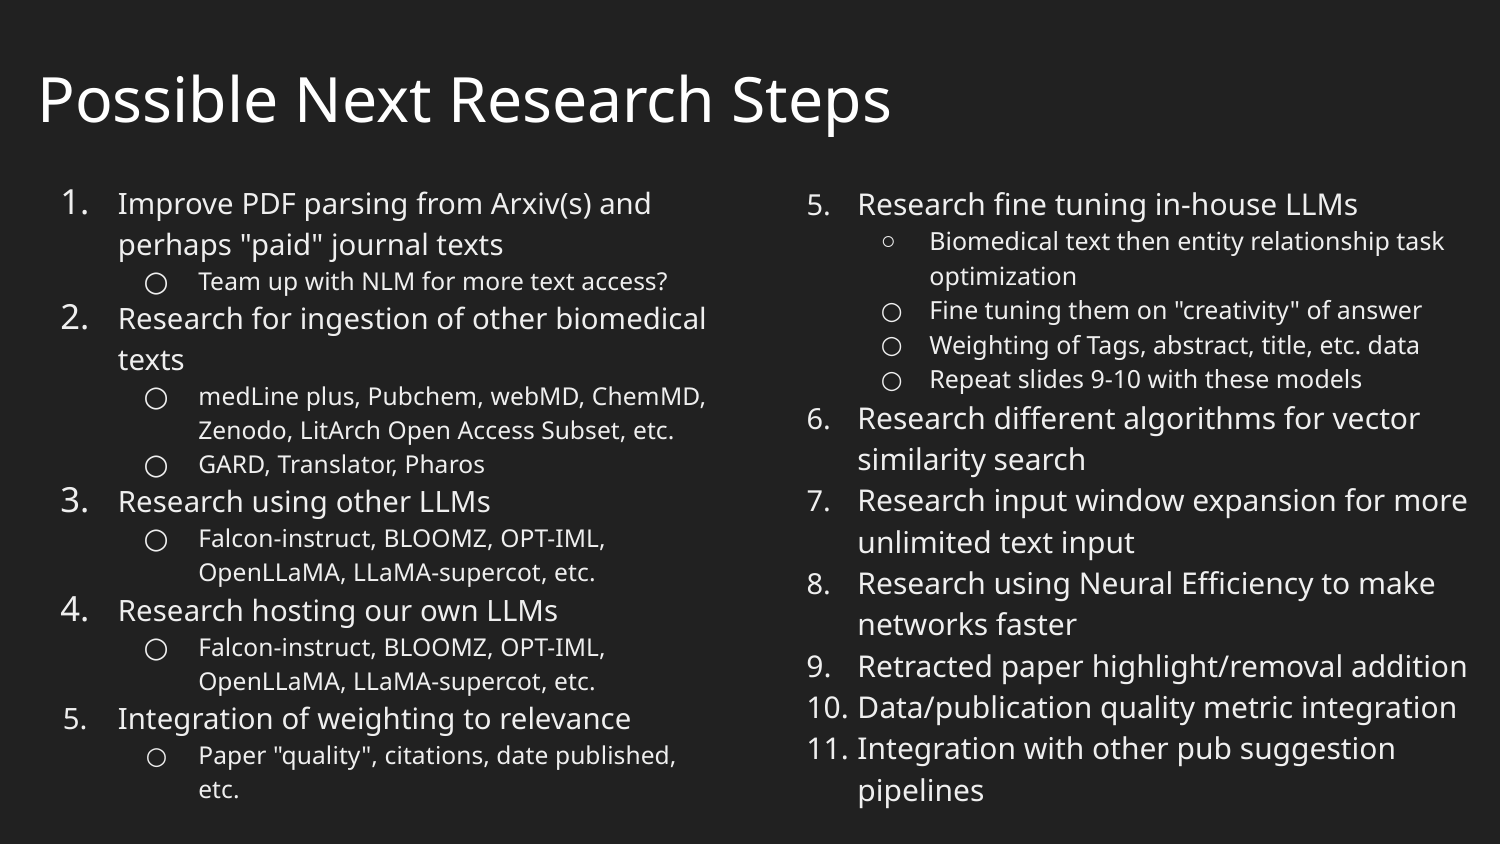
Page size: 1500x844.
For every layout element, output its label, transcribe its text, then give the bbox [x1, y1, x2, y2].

title Possible Next Research Steps [22, 37, 1485, 158]
list Improve PDF parsing from Arxiv(s) and perhaps "paid" journal texts Team up with NLM for more text access? Research for ingestion of other biomedical texts medLine plus, Pubchem, webMD, ChemMD, Zenodo, LitArch Open Access Subset, etc. GARD, Translator, Pharos Research using other LLMs Falcon-instruct, BLOOMZ, OPT-IML, OpenLLaMA, LLaMA-supercot, etc. Research hosting our own LLMs Falcon-instruct, BLOOMZ, OPT-IML, OpenLLaMA, LLaMA-supercot, etc. Integration of weighting to relevance Paper "quality", citations, date published, etc. [22, 165, 736, 835]
text_box Research fine tuning in-house LLMs Biomedical text then entity relationship task optimization Fine tuning them on "creativity" of answer Weighting of Tags, abstract, title, etc. data Repeat slides 9-10 with these models Research different algorithms for vector similarity search Research input window expansion for more unlimited text input Research using Neural Efficiency to make networks faster Retracted paper highlight/removal addition Data/publication quality metric integration Integration with other pub suggestion pipelines [770, 165, 1494, 835]
